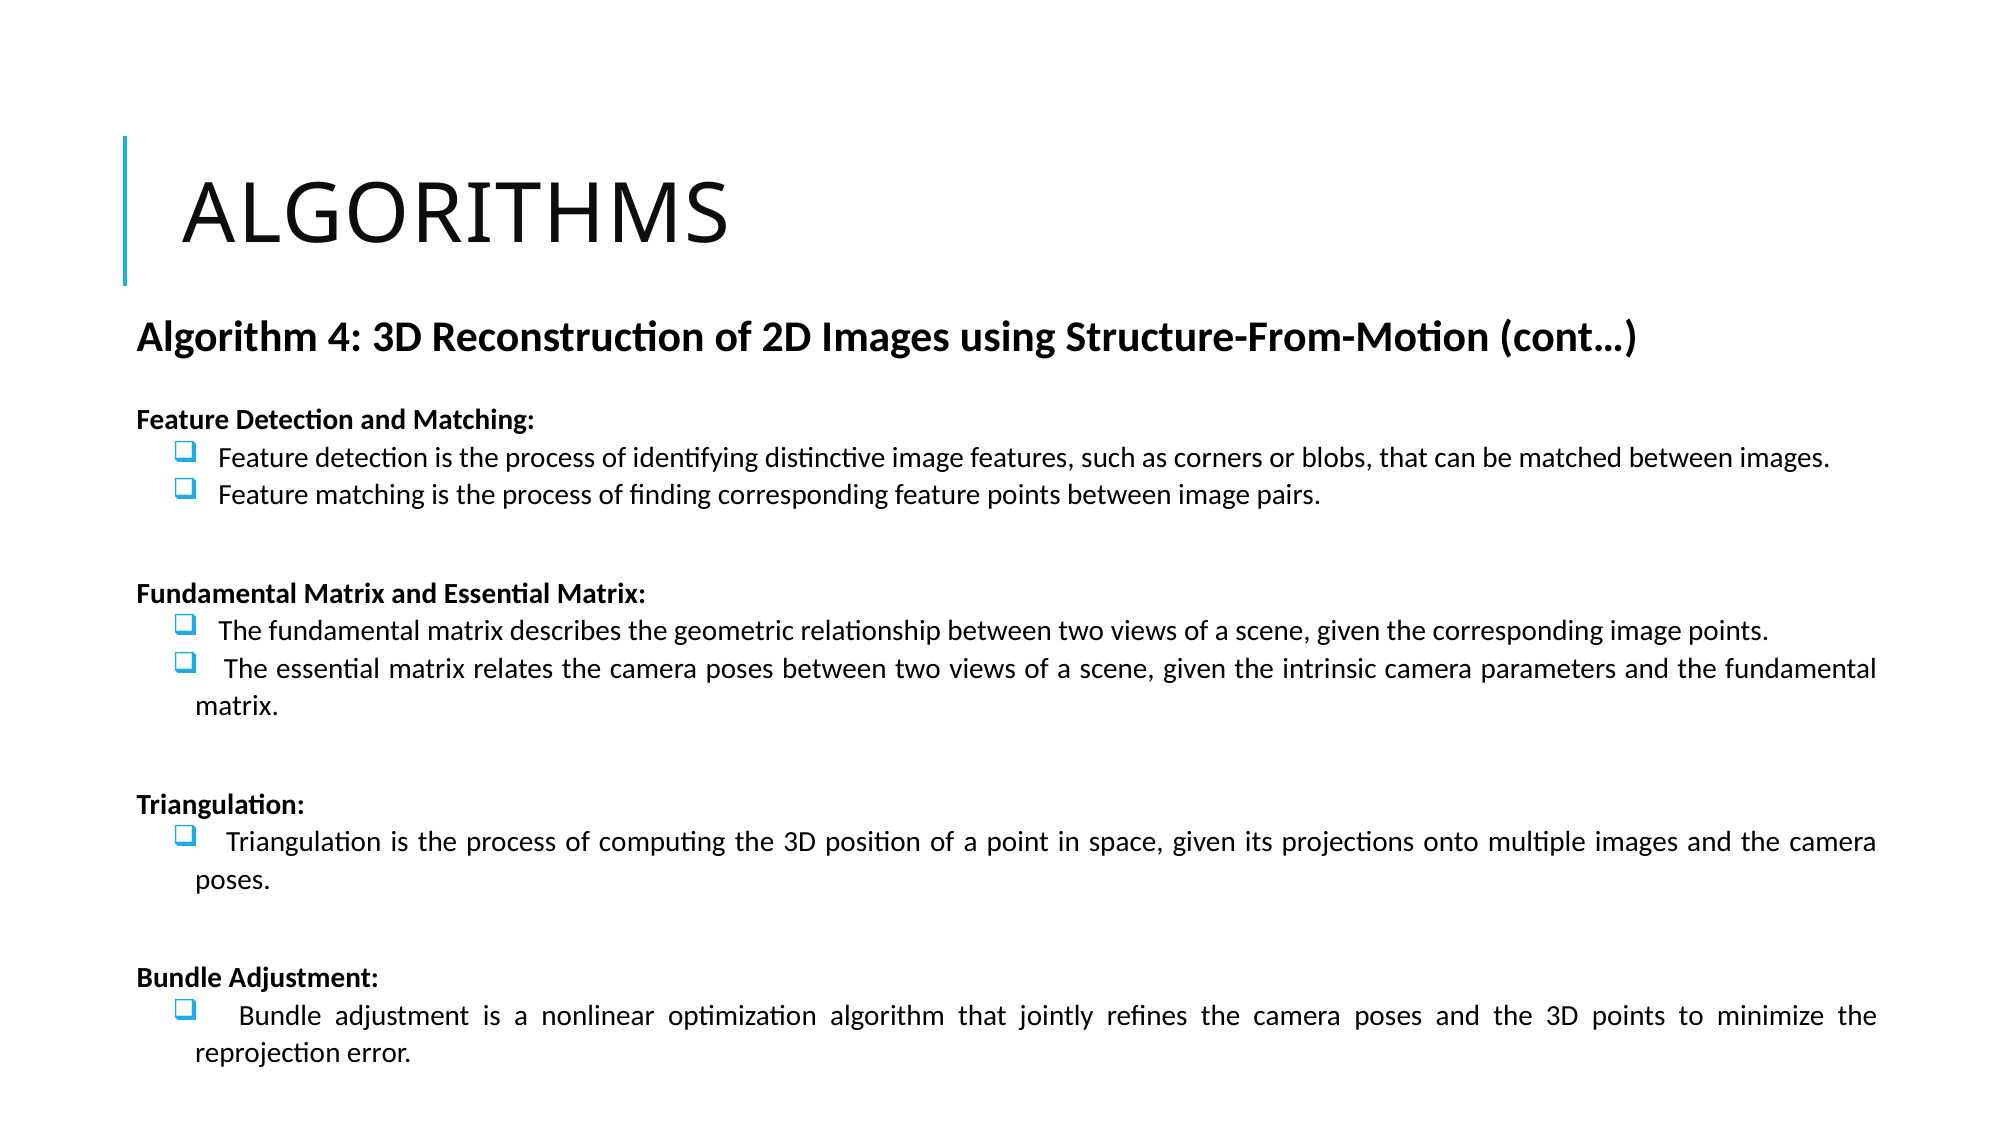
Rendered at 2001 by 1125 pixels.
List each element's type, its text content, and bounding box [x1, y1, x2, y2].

title algorithms [168, 96, 1763, 296]
list Algorithm 4: 3D Reconstruction of 2D Images using Structure-From-Motion (cont…) Feature Detection and Matching: Feature detection is the process of identifying distinctive image features, such as corners or blobs, that can be matched between images. Feature matching is the process of finding corresponding feature points between image pairs. Fundamental Matrix and Essential Matrix: The fundamental matrix describes the geometric relationship between two views of a scene, given the corresponding image points. The essential matrix relates the camera poses between two views of a scene, given the intrinsic camera parameters and the fundamental matrix. Triangulation: Triangulation is the process of computing the 3D position of a point in space, given its projections onto multiple images and the camera poses. Bundle Adjustment: Bundle adjustment is a nonlinear optimization algorithm that jointly refines the camera poses and the 3D points to minimize the reprojection error. [114, 296, 1886, 1097]
